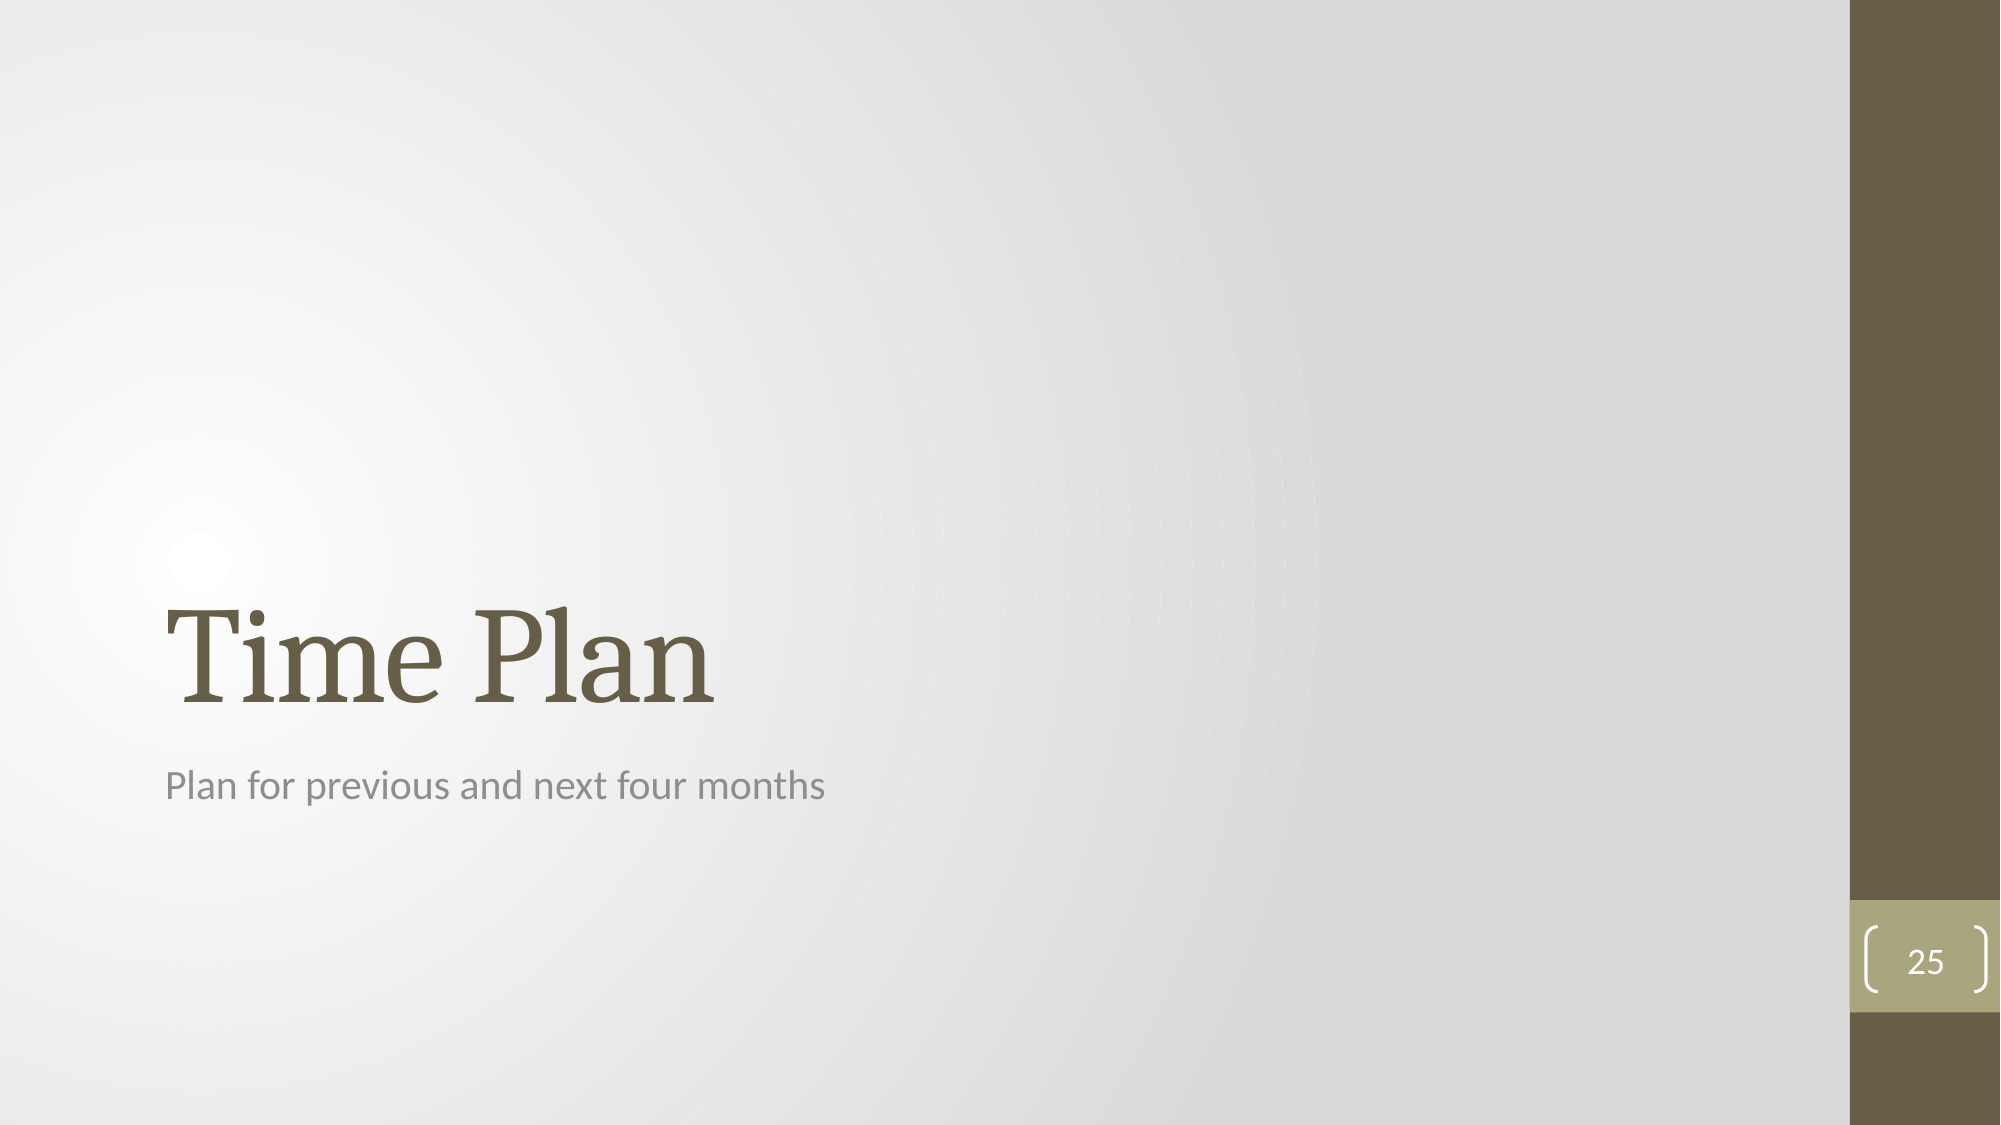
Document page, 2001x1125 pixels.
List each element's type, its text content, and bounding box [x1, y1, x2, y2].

slide_number 25 [1864, 925, 1988, 994]
subtitle Plan for previous and next four months [150, 750, 1564, 925]
title Time Plan [150, 312, 1800, 738]
